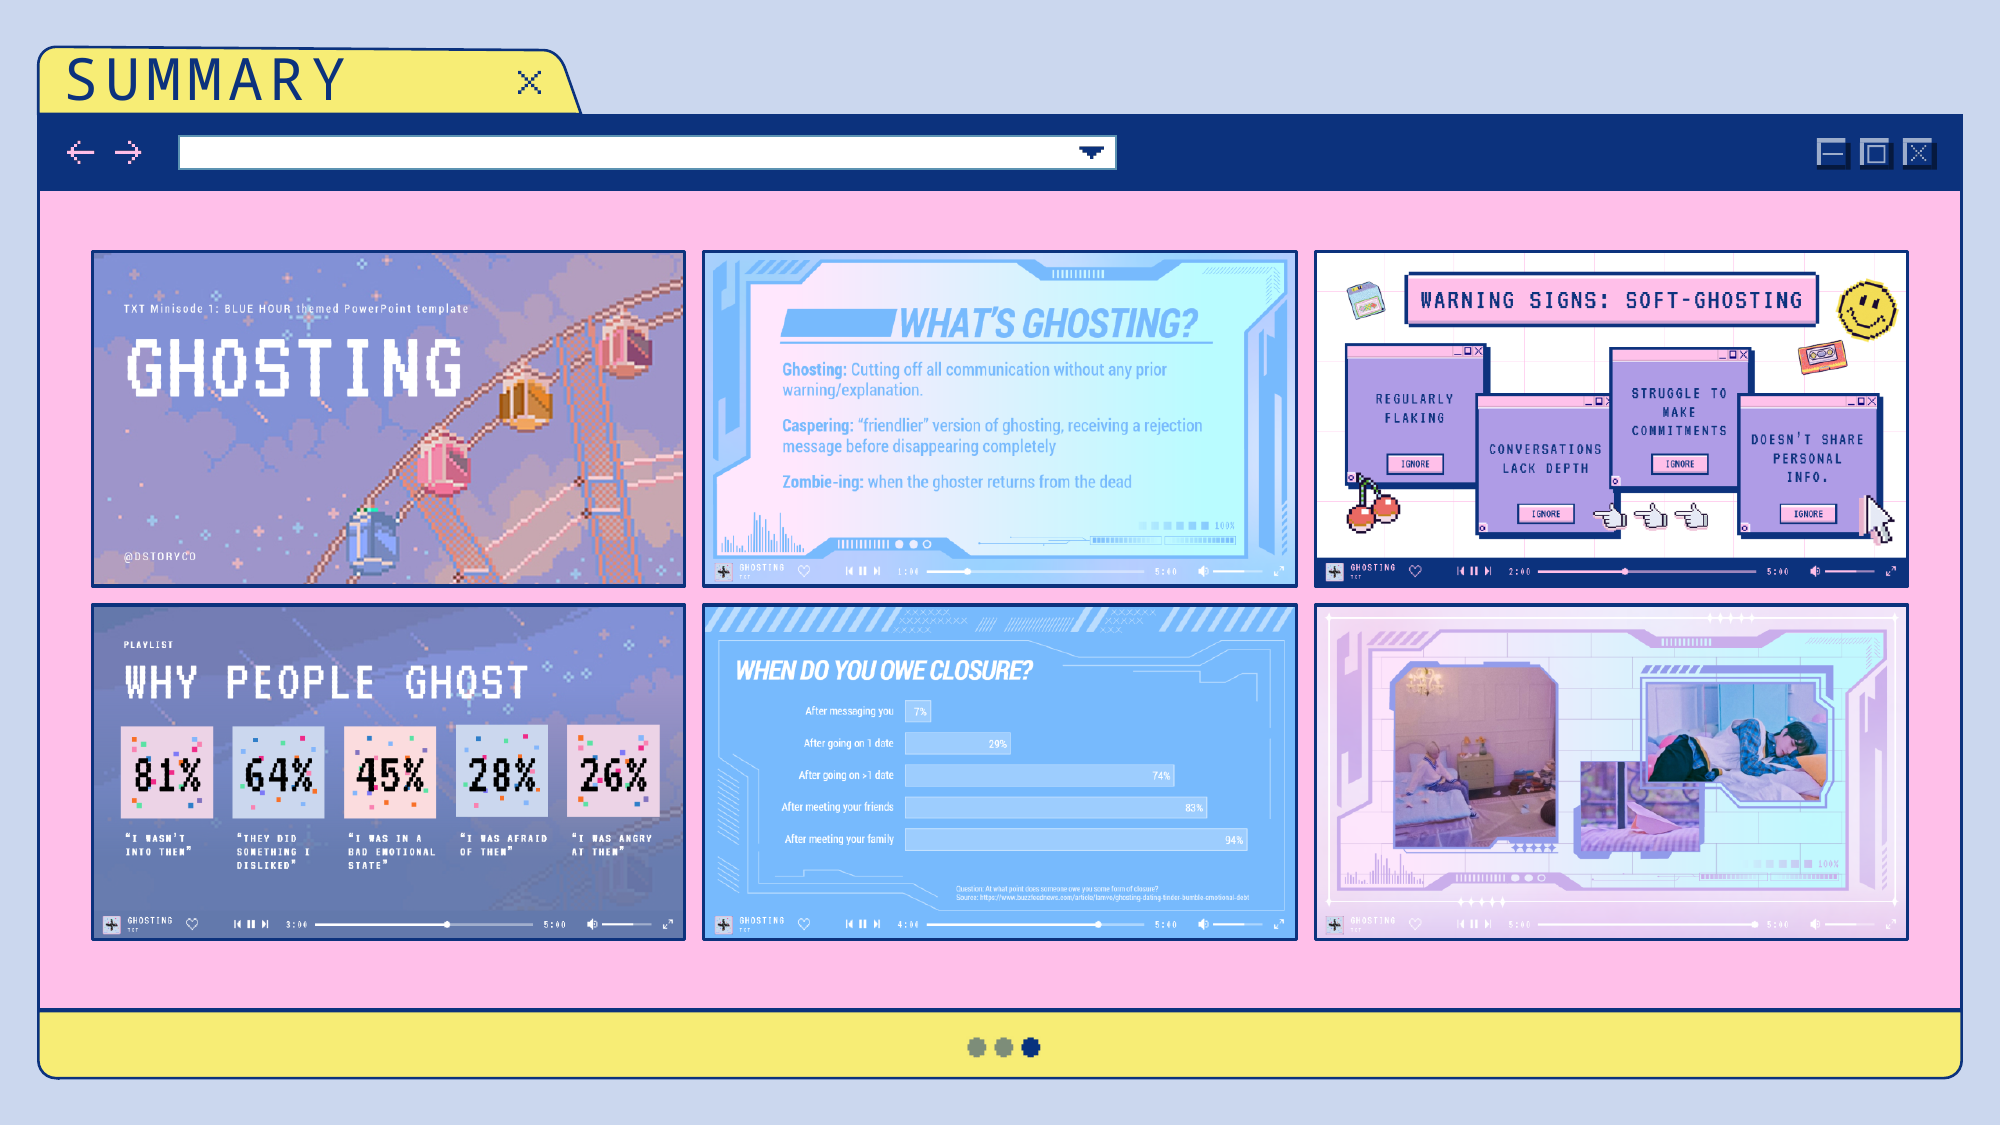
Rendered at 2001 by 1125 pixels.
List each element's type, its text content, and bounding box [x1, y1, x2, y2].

picture [94, 253, 683, 584]
picture [1905, 139, 1932, 167]
picture [705, 253, 1295, 584]
picture [1317, 607, 1906, 938]
picture [1073, 134, 1110, 171]
picture [94, 607, 683, 938]
picture [60, 132, 101, 172]
picture [1020, 1036, 1041, 1058]
picture [1317, 253, 1906, 584]
picture [108, 132, 148, 172]
title SUMMARY [48, 41, 501, 121]
picture [705, 607, 1295, 938]
